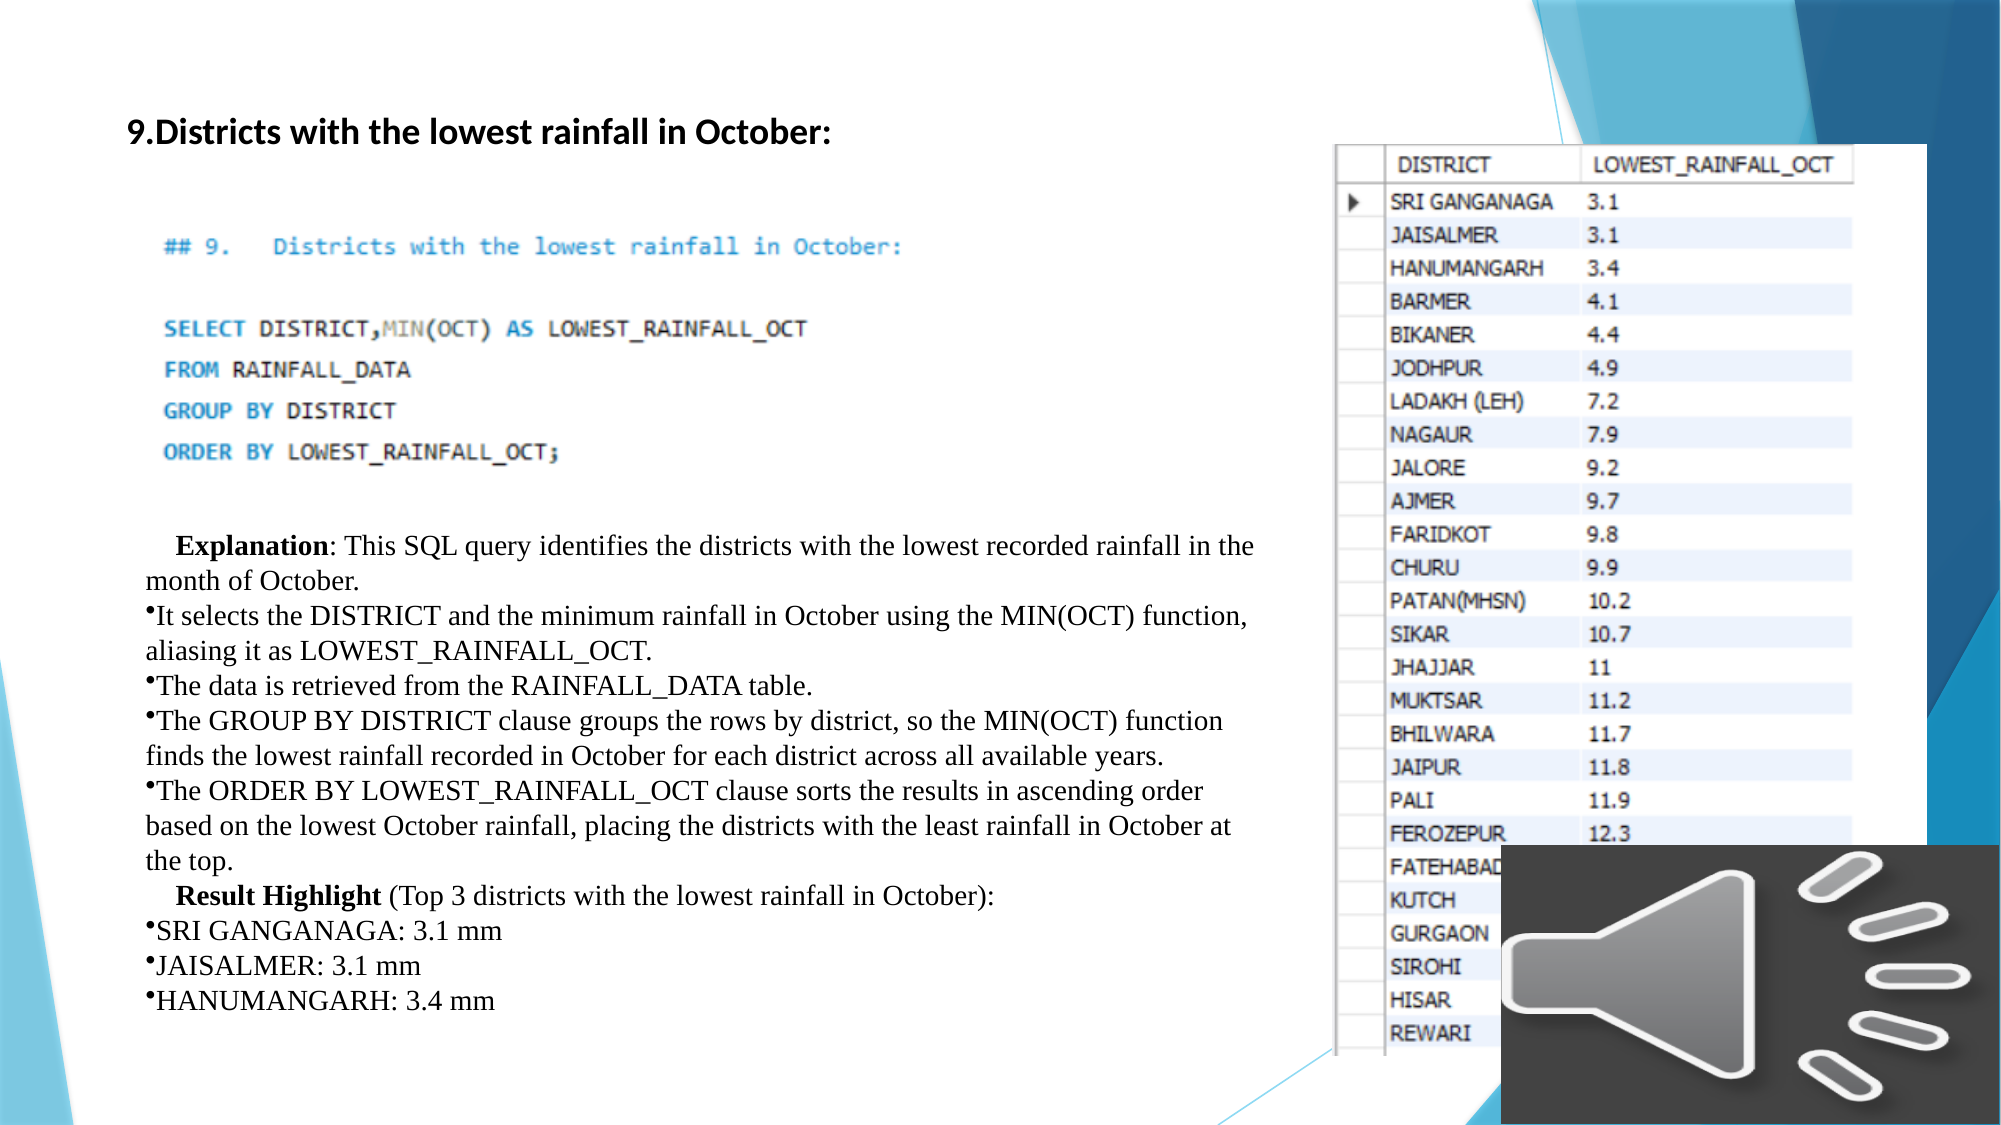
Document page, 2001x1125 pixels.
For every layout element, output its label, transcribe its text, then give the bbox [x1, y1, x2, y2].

title 9.Districts with the lowest rainfall in October: [111, 99, 1522, 317]
text_box 🧾 Explanation: This SQL query identifies the districts with the lowest recorded rainfall in the month of October. It selects the DISTRICT and the minimum rainfall in October using the MIN(OCT) function, aliasing it as LOWEST_RAINFALL_OCT. The data is retrieved from the RAINFALL_DATA table. The GROUP BY DISTRICT clause groups the rows by district, so the MIN(OCT) function finds the lowest rainfall recorded in October for each district across all available years. The ORDER BY LOWEST_RAINFALL_OCT clause sorts the results in ascending order based on the lowest October rainfall, placing the districts with the least rainfall in October at the top. ✅ Result Highlight (Top 3 districts with the lowest rainfall in October): SRI GANGANAGA: 3.1 mm JAISALMER: 3.1 mm HANUMANGARH: 3.4 mm [130, 519, 1289, 1069]
picture [1331, 143, 2000, 1125]
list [130, 219, 947, 507]
